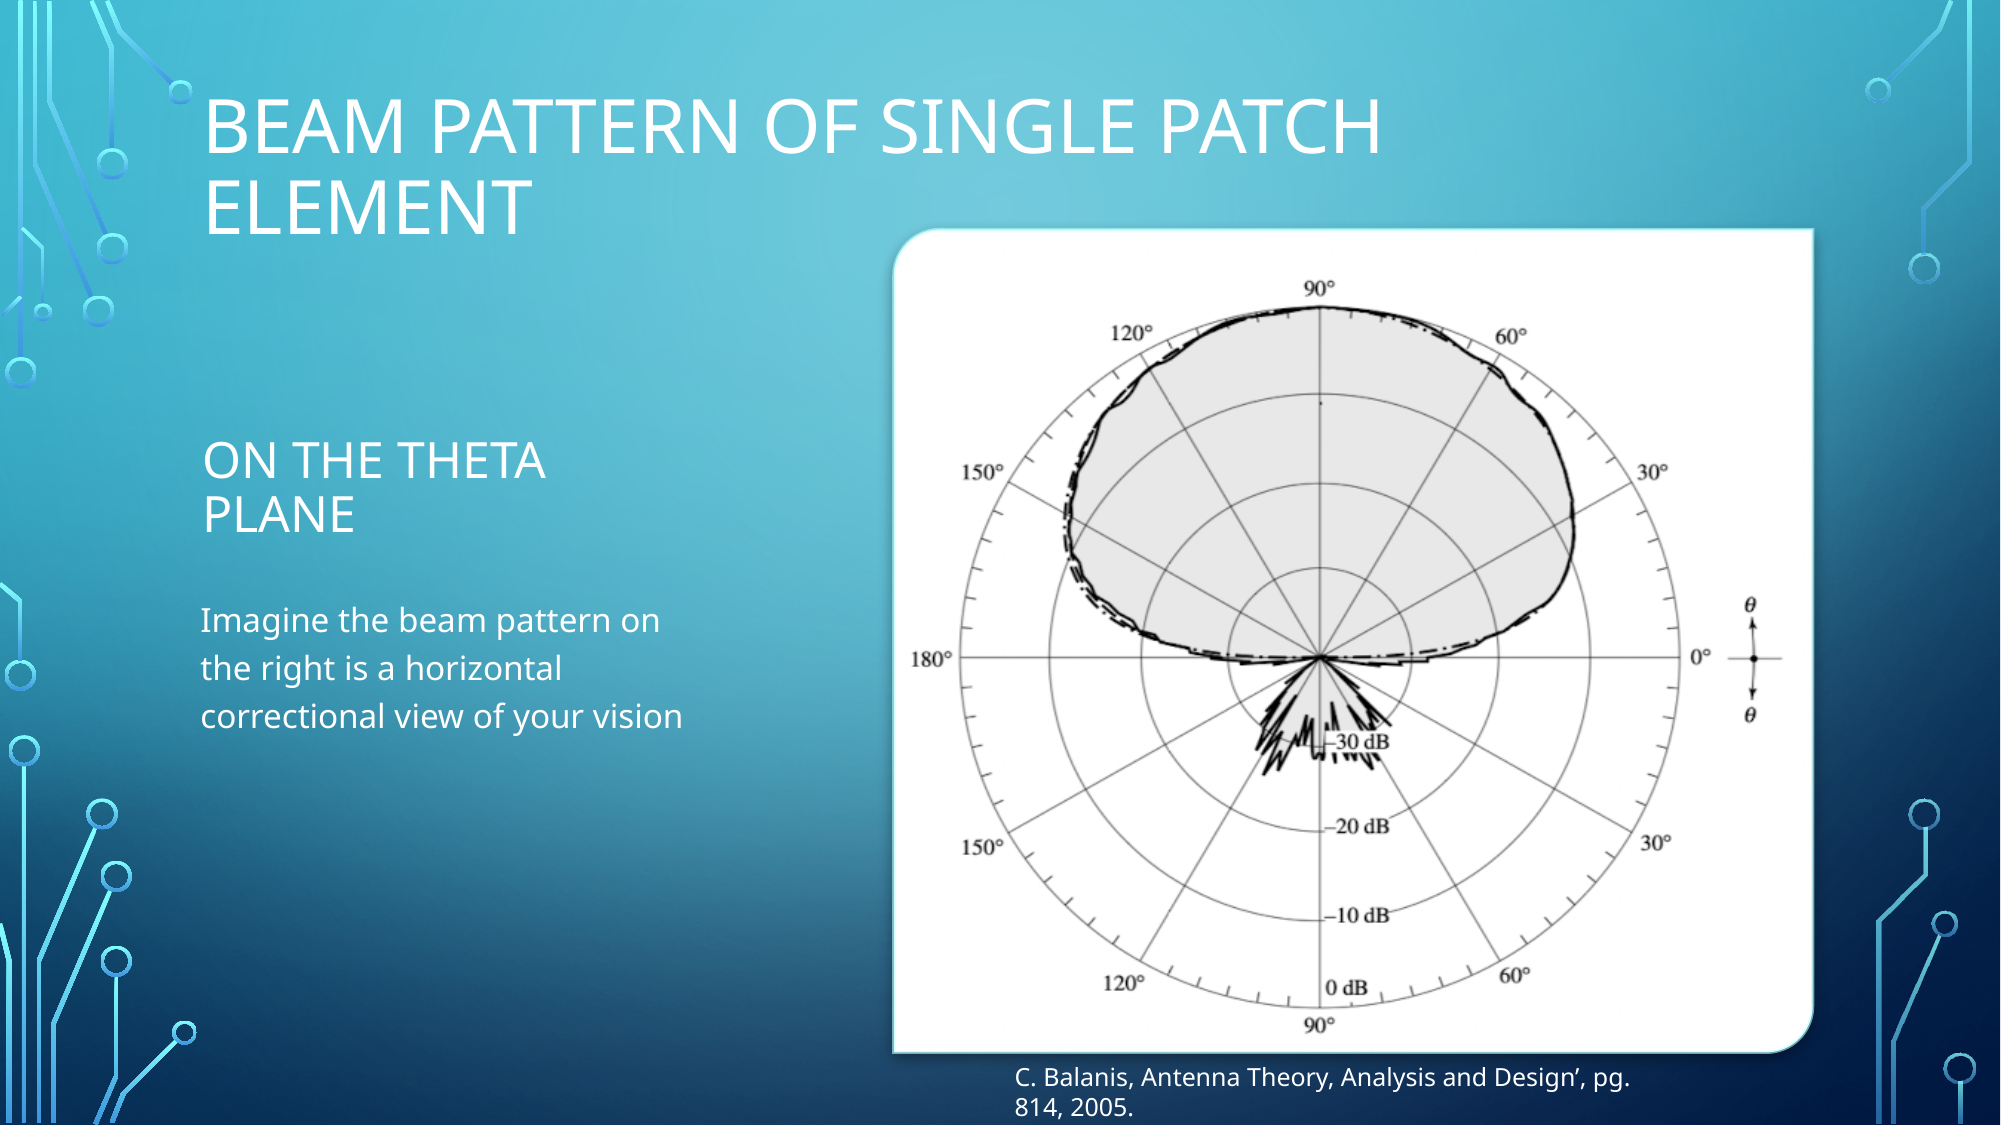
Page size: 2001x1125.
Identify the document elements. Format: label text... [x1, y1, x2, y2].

picture [893, 229, 1813, 1053]
list On the Theta plane [187, 438, 712, 552]
text_box C. Balanis, Antenna Theory, Analysis and Design’, pg. 814, 2005. [999, 1053, 1688, 1125]
list Imagine the beam pattern on the right is a horizontal correctional view of your vision [185, 583, 712, 727]
title Beam Pattern of Single Patch Element [187, 48, 1532, 291]
